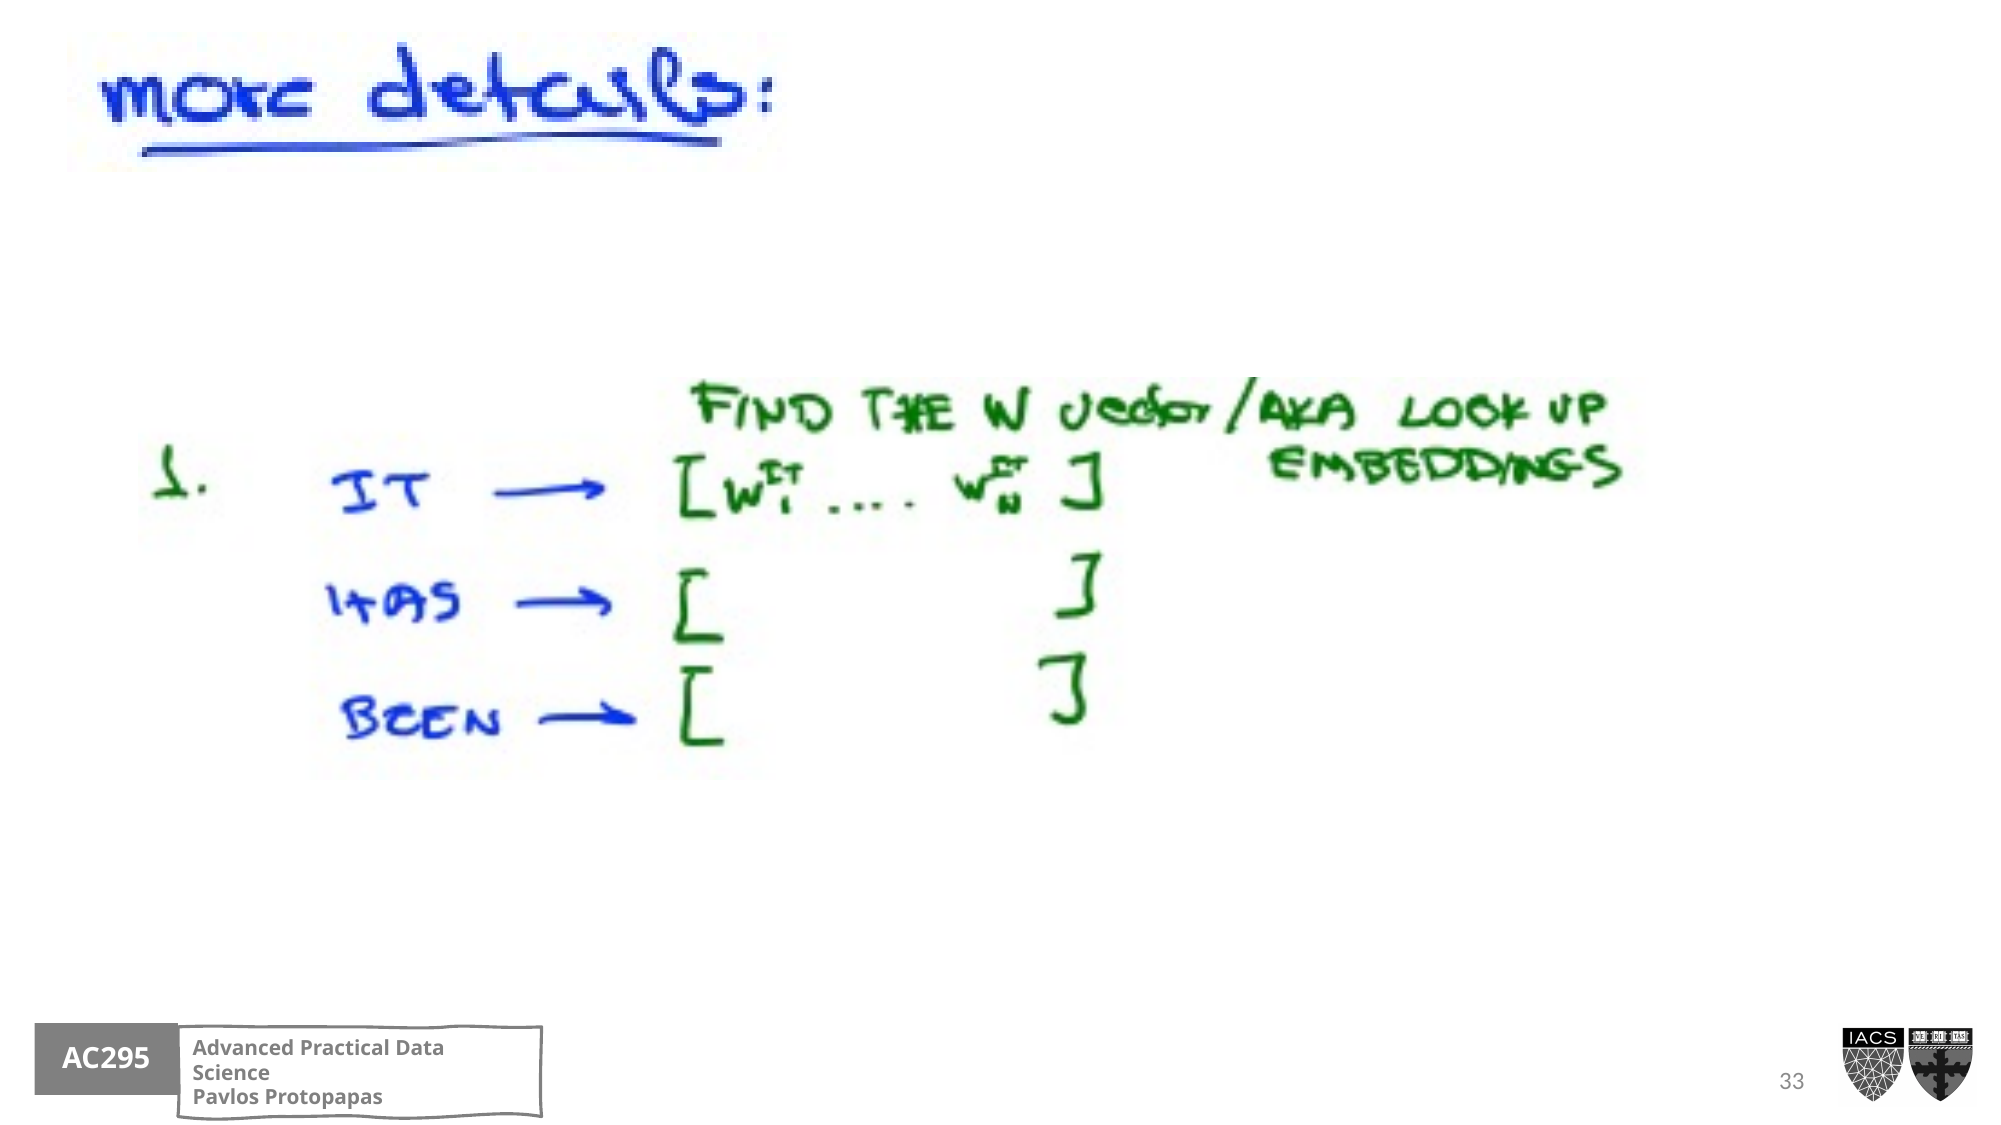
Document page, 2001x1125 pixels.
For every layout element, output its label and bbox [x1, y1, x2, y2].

picture [67, 31, 828, 173]
picture [1838, 1023, 1977, 1107]
picture [138, 377, 1685, 780]
